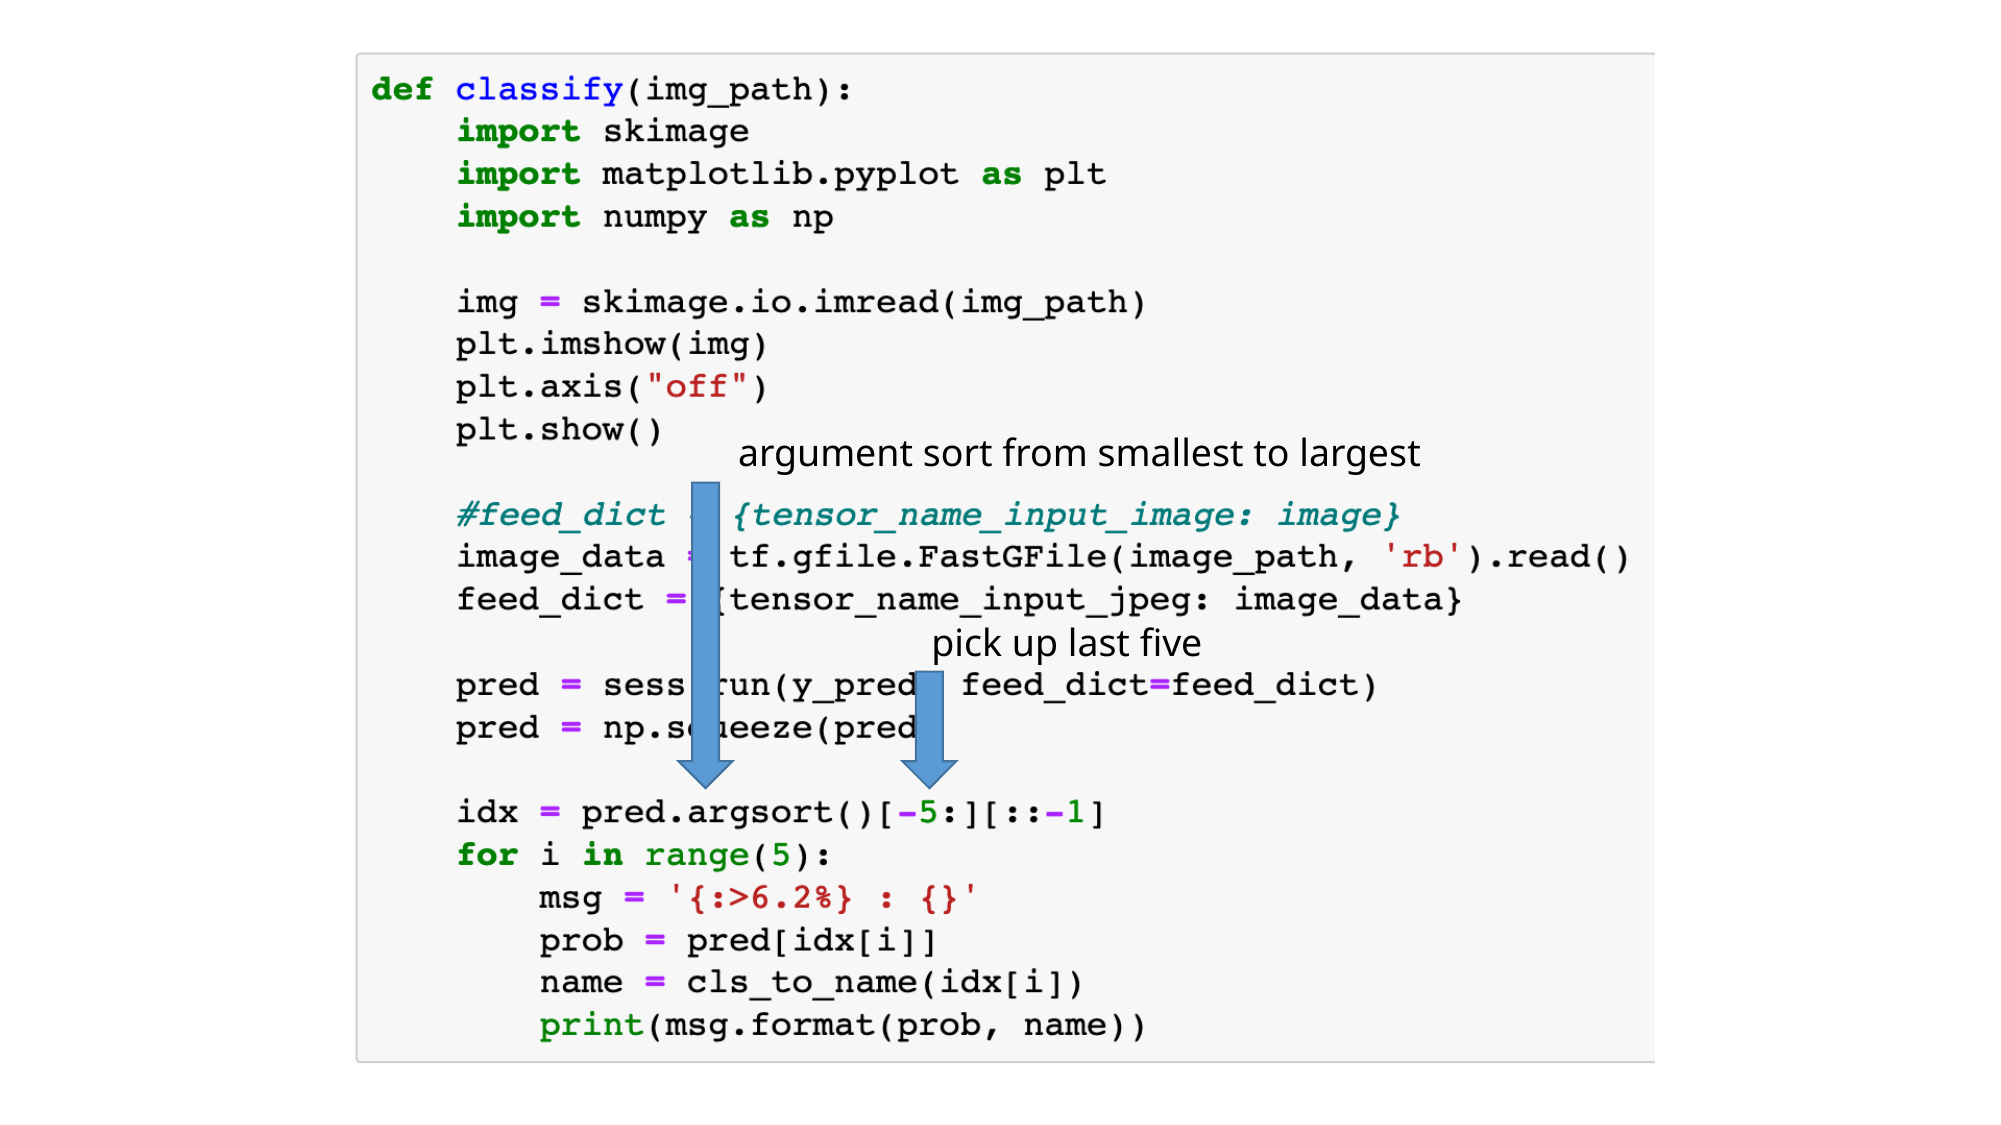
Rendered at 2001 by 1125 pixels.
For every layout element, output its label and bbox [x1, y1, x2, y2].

picture [343, 39, 1655, 1084]
